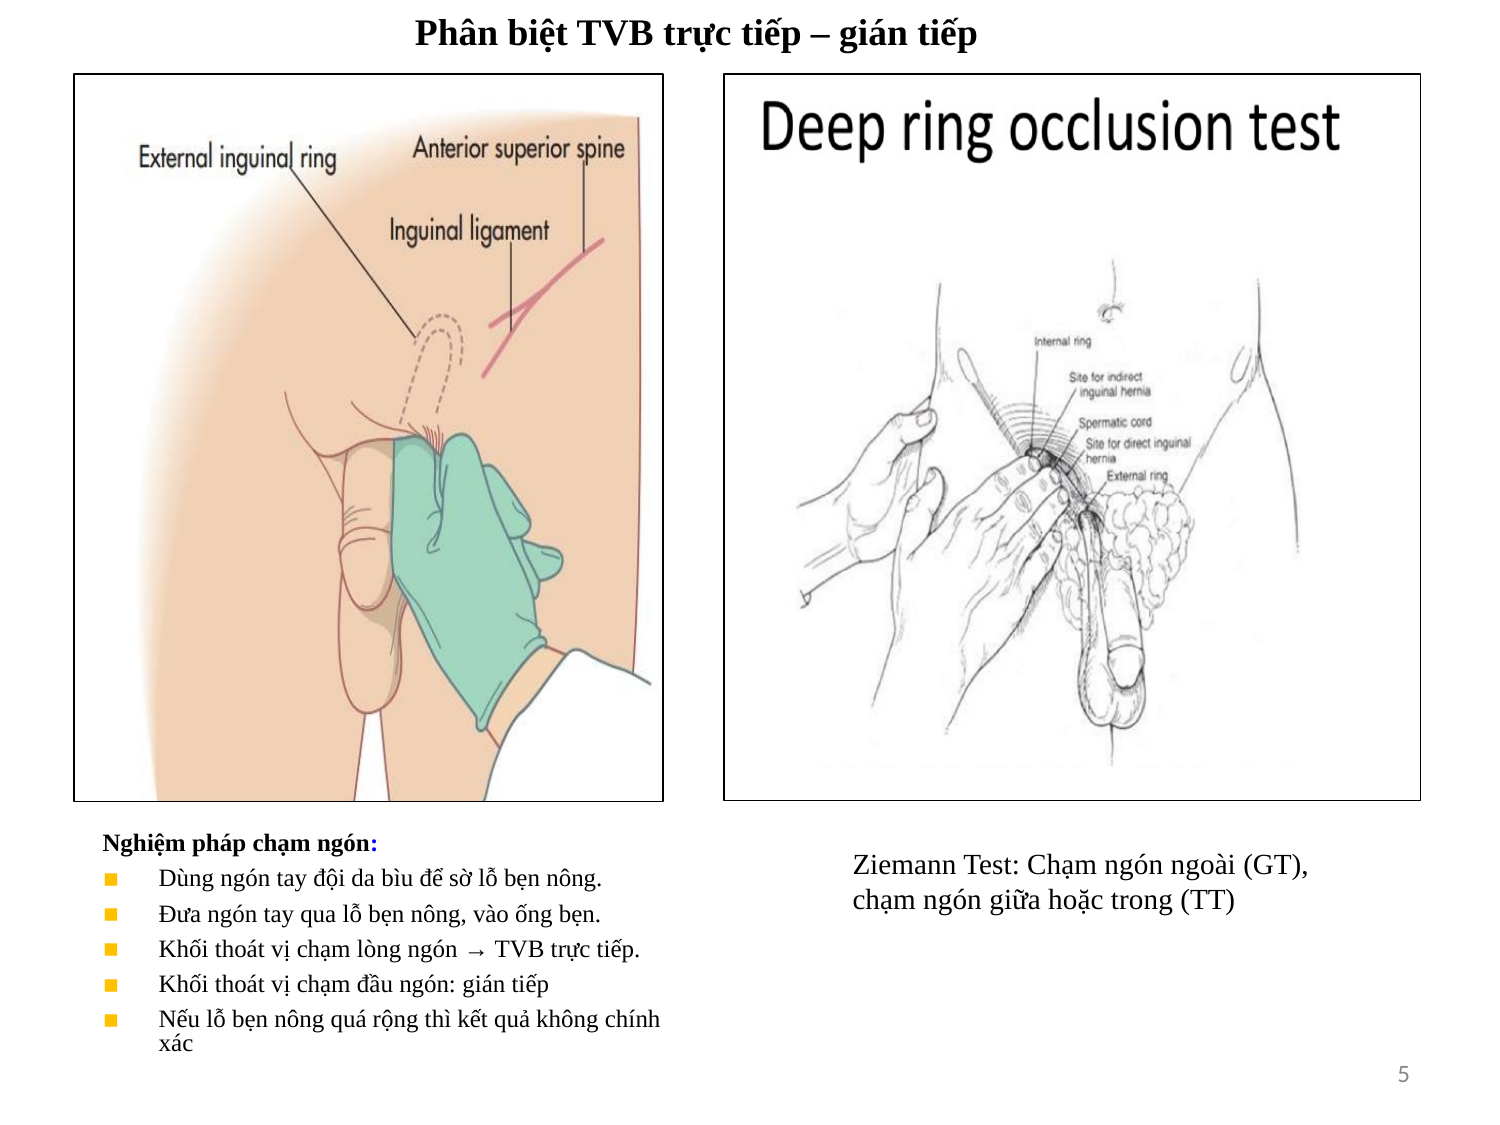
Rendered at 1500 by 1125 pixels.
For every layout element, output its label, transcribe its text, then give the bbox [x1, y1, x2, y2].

list Nghiệm pháp chạm ngón: Dùng ngón tay đội da bìu để sờ lỗ bẹn nông. Đưa ngón tay qua lỗ bẹn nông, vào ống bẹn. Khối thoát vị chạm lòng ngón → TVB trực tiếp. Khối thoát vị chạm đầu ngón: gián tiếp Nếu lỗ bẹn nông quá rộng thì kết quả không chính xác [87, 825, 694, 1088]
picture [74, 74, 663, 801]
slide_number ‹#› [1074, 1042, 1425, 1103]
text_box Phân biệt TVB trực tiếp – gián tiếp [399, 0, 1025, 60]
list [724, 74, 1420, 801]
text_box Ziemann Test: Chạm ngón ngoài (GT), chạm ngón giữa hoặc trong (TT) [837, 837, 1363, 923]
